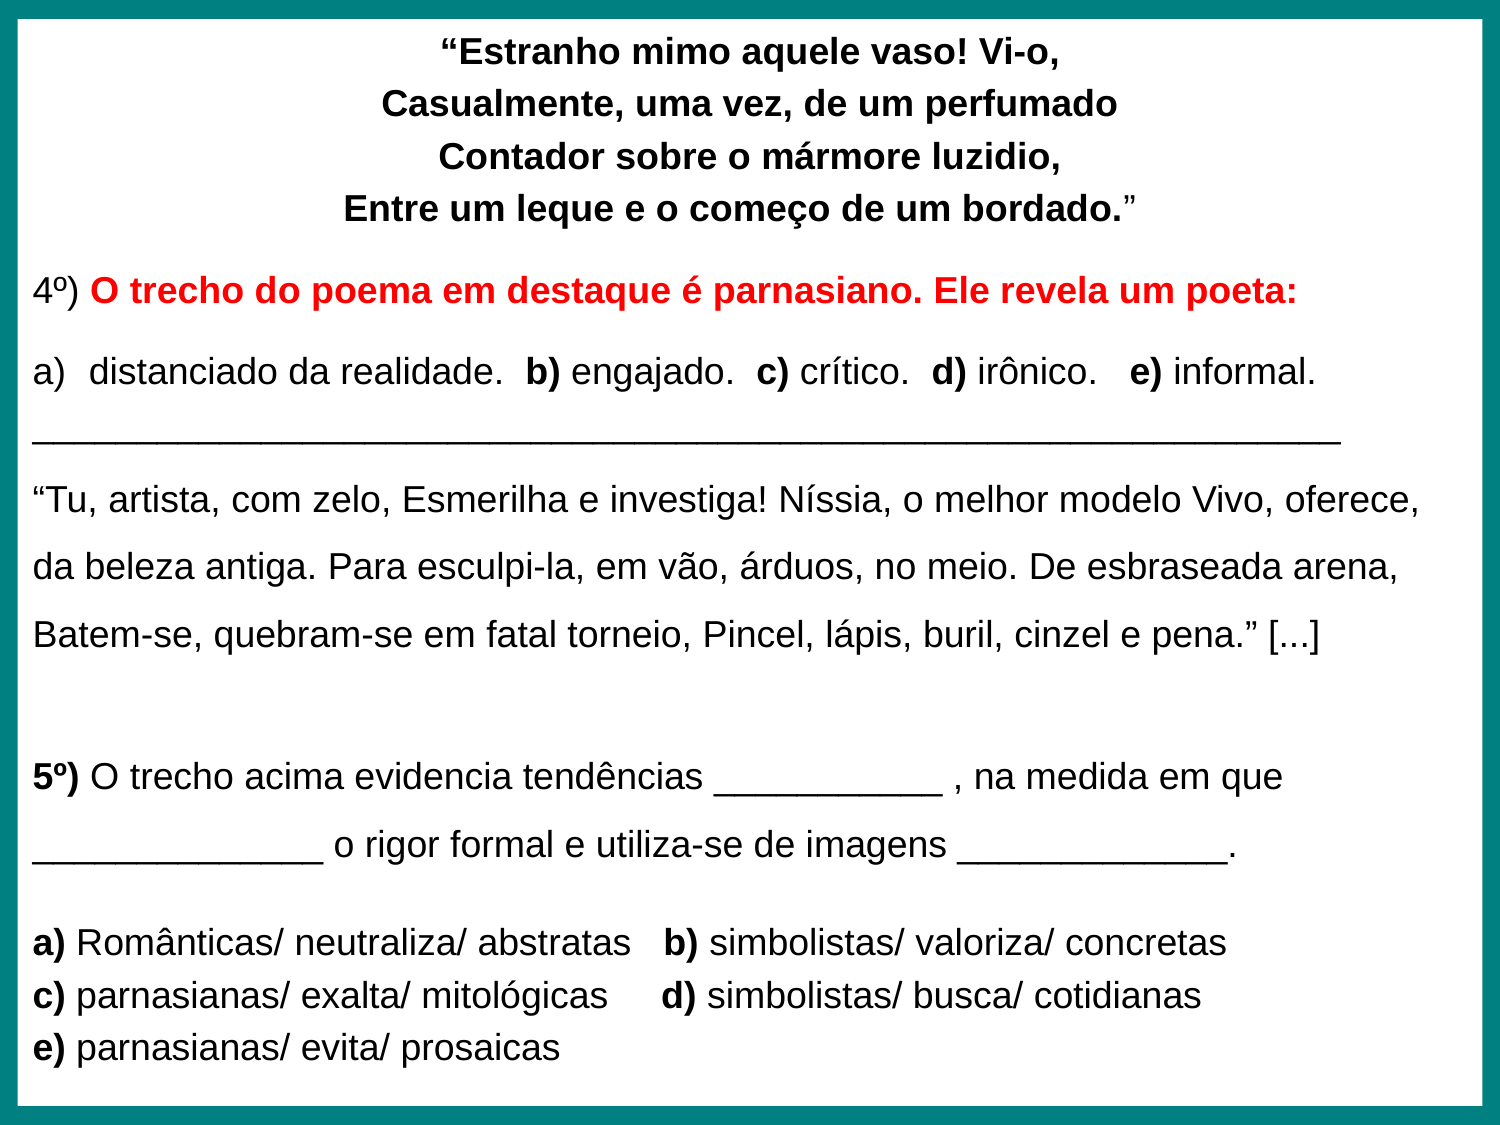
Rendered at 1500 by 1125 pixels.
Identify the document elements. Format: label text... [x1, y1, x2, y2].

list “Estranho mimo aquele vaso! Vi-o, Casualmente, uma vez, de um perfumado Contador sobre o mármore luzidio, Entre um leque e o começo de um bordado.” 4º) O trecho do poema em destaque é parnasiano. Ele revela um poeta: distanciado da realidade. b) engajado. c) crítico. d) irônico. e) informal. _______________________________________________________________ “Tu, artista, com zelo, Esmerilha e investiga! Níssia, o melhor modelo Vivo, oferece, da beleza antiga. Para esculpi-la, em vão, árduos, no meio. De esbraseada arena, Batem-se, quebram-se em fatal torneio, Pincel, lápis, buril, cinzel e pena.” [...] 5º) O trecho acima evidencia tendências ___________ , na medida em que ______________ o rigor formal e utiliza-se de imagens _____________. a) Românticas/ neutraliza/ abstratas b) simbolistas/ valoriza/ concretas c) parnasianas/ exalta/ mitológicas d) simbolistas/ busca/ cotidianas e) parnasianas/ evita/ prosaicas [17, 19, 1483, 1106]
